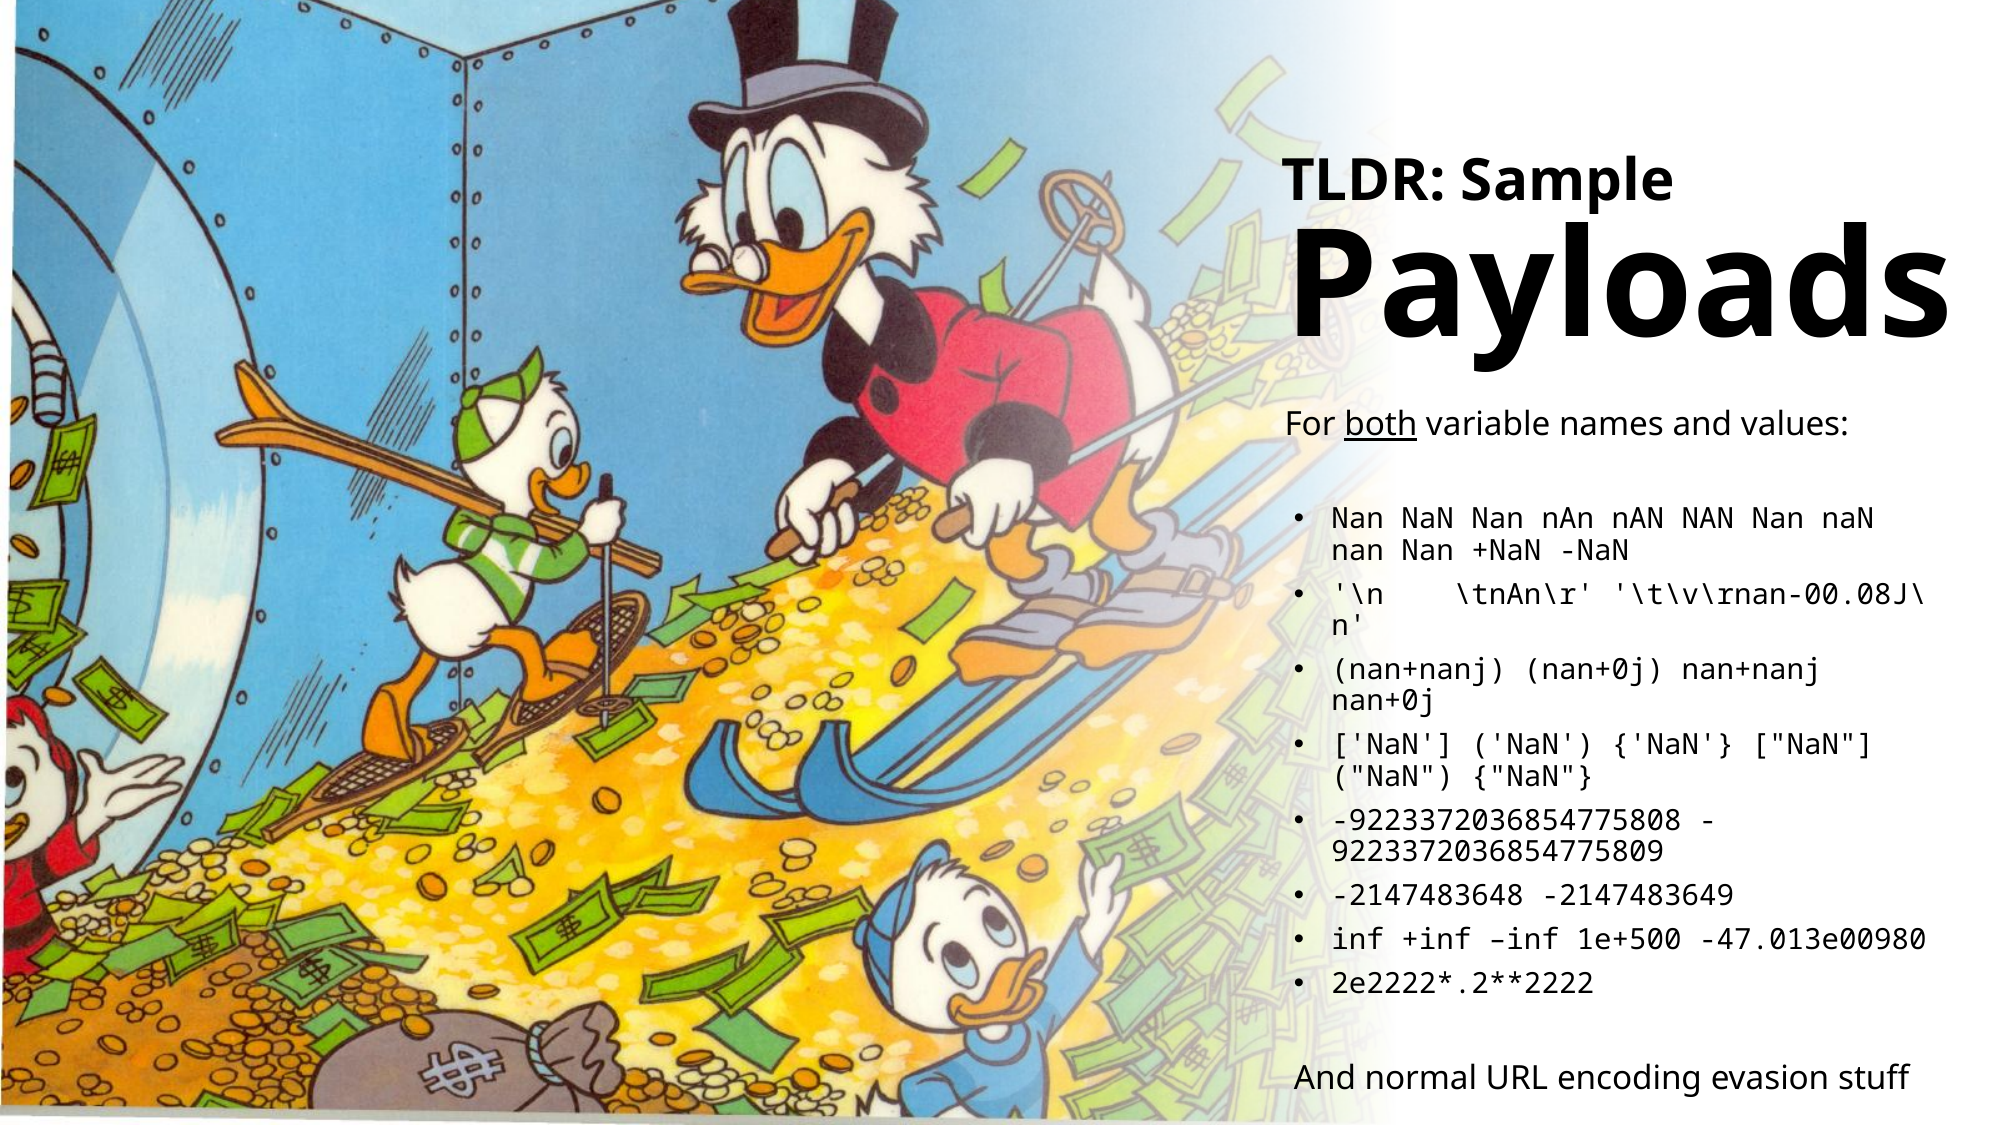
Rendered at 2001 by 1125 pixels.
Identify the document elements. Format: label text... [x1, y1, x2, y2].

picture [0, 0, 1587, 1125]
text_box TLDR: Sample [1587, 135, 1690, 214]
text_box For both variable names and values: Nan NaN Nan nAn nAN NAN Nan naN nan Nan +NaN -NaN '\n \tnAn\r' '\t\v\rnan-00.08J\n' (nan+nanj) (nan+0j) nan+nanj nan+0j ['NaN'] ('NaN') {'NaN'} ["NaN"] ("NaN") {"NaN"} -9223372036854775808 -9223372036854775809 -2147483648 -2147483649 inf +inf –inf 1e+500 -47.013e00980 2e2222*.2**2222 And normal URL encoding evasion stuff [1587, 399, 1945, 1014]
text_box [1587, 0, 2000, 214]
text_box [1587, 373, 2000, 1125]
text_box Payloads [1587, 214, 2000, 373]
